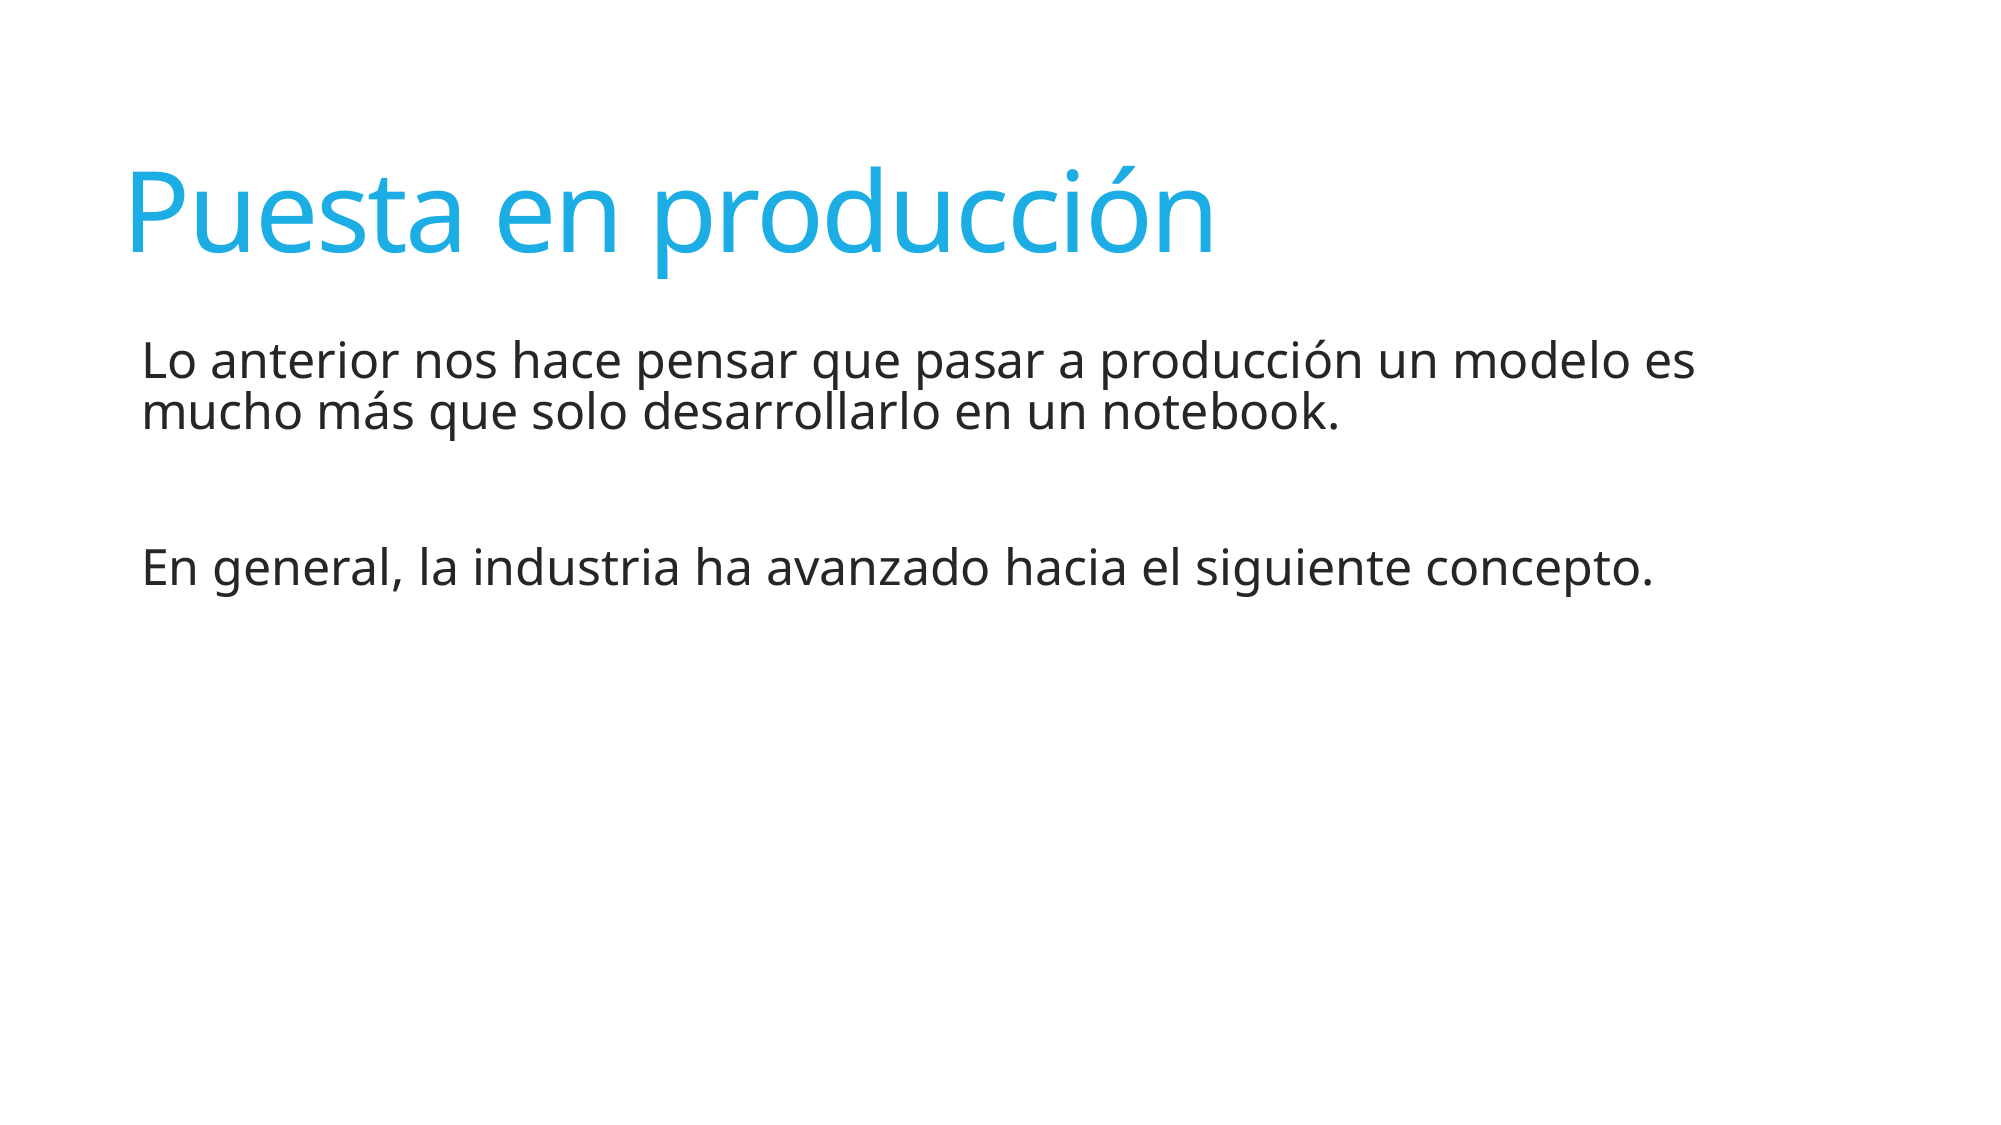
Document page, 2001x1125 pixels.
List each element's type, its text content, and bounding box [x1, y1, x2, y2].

list Lo anterior nos hace pensar que pasar a producción un modelo es mucho más que solo desarrollarlo en un notebook. En general, la industria ha avanzado hacia el siguiente concepto. [111, 329, 1876, 948]
title Puesta en producción [107, 81, 1875, 354]
